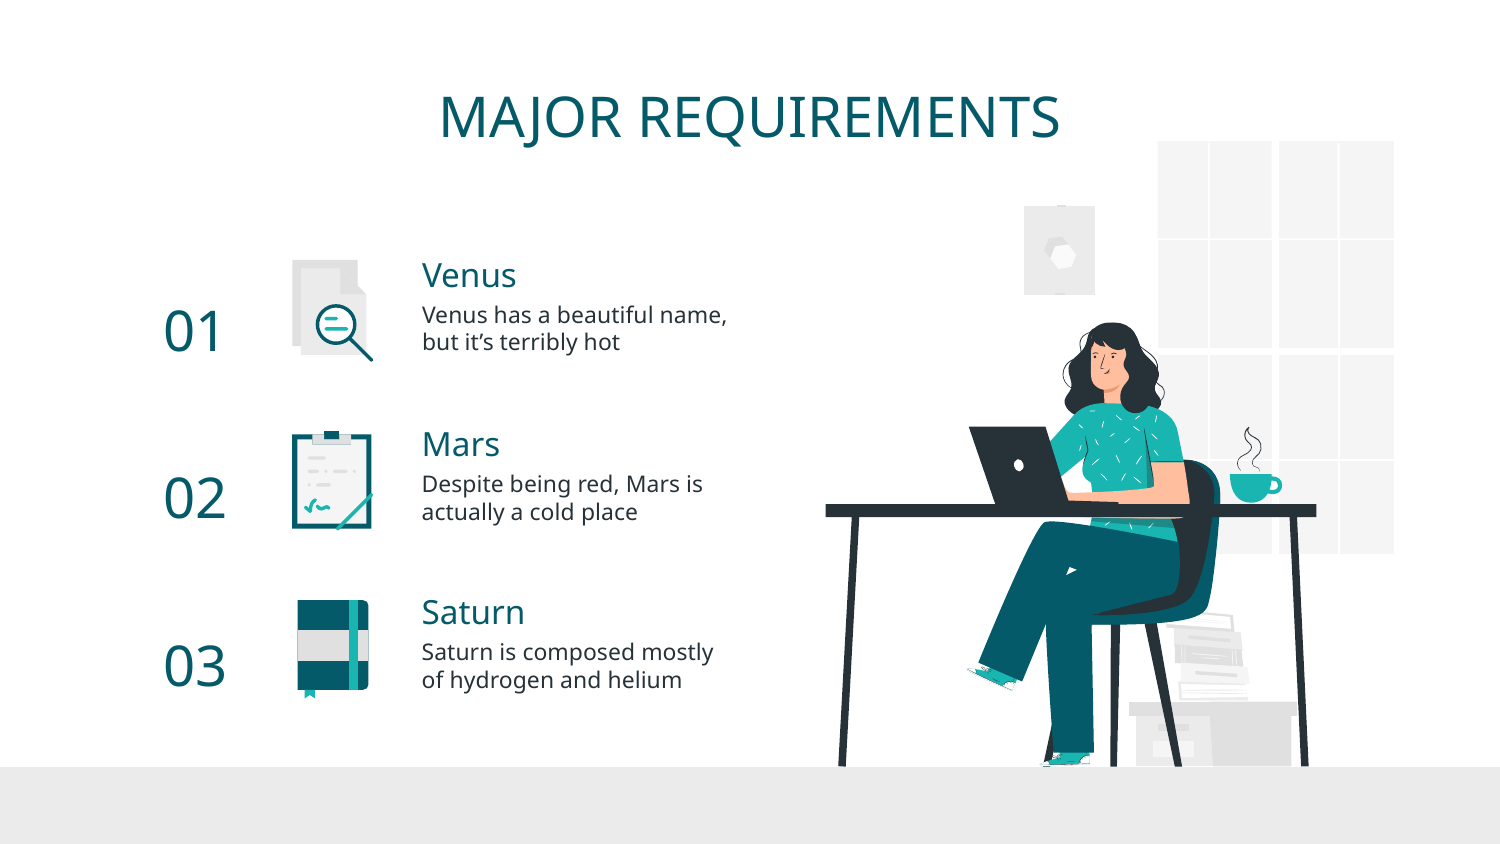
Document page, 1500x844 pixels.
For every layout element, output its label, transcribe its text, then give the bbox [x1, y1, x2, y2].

subtitle Saturn [406, 588, 750, 633]
title 02 [118, 447, 243, 531]
subtitle Venus [407, 251, 751, 296]
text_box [825, 322, 1317, 767]
subtitle Venus has a beautiful name, but it’s terribly hot [407, 296, 751, 371]
subtitle Saturn is composed mostly of hydrogen and helium [406, 633, 750, 708]
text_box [291, 430, 375, 531]
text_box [297, 599, 369, 699]
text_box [291, 259, 375, 362]
subtitle Mars [406, 420, 750, 465]
subtitle Despite being red, Mars is actually a cold place [406, 465, 750, 540]
title 03 [118, 615, 243, 699]
title MAJOR REQUIREMENTS [118, 88, 1382, 142]
title 01 [118, 279, 243, 355]
